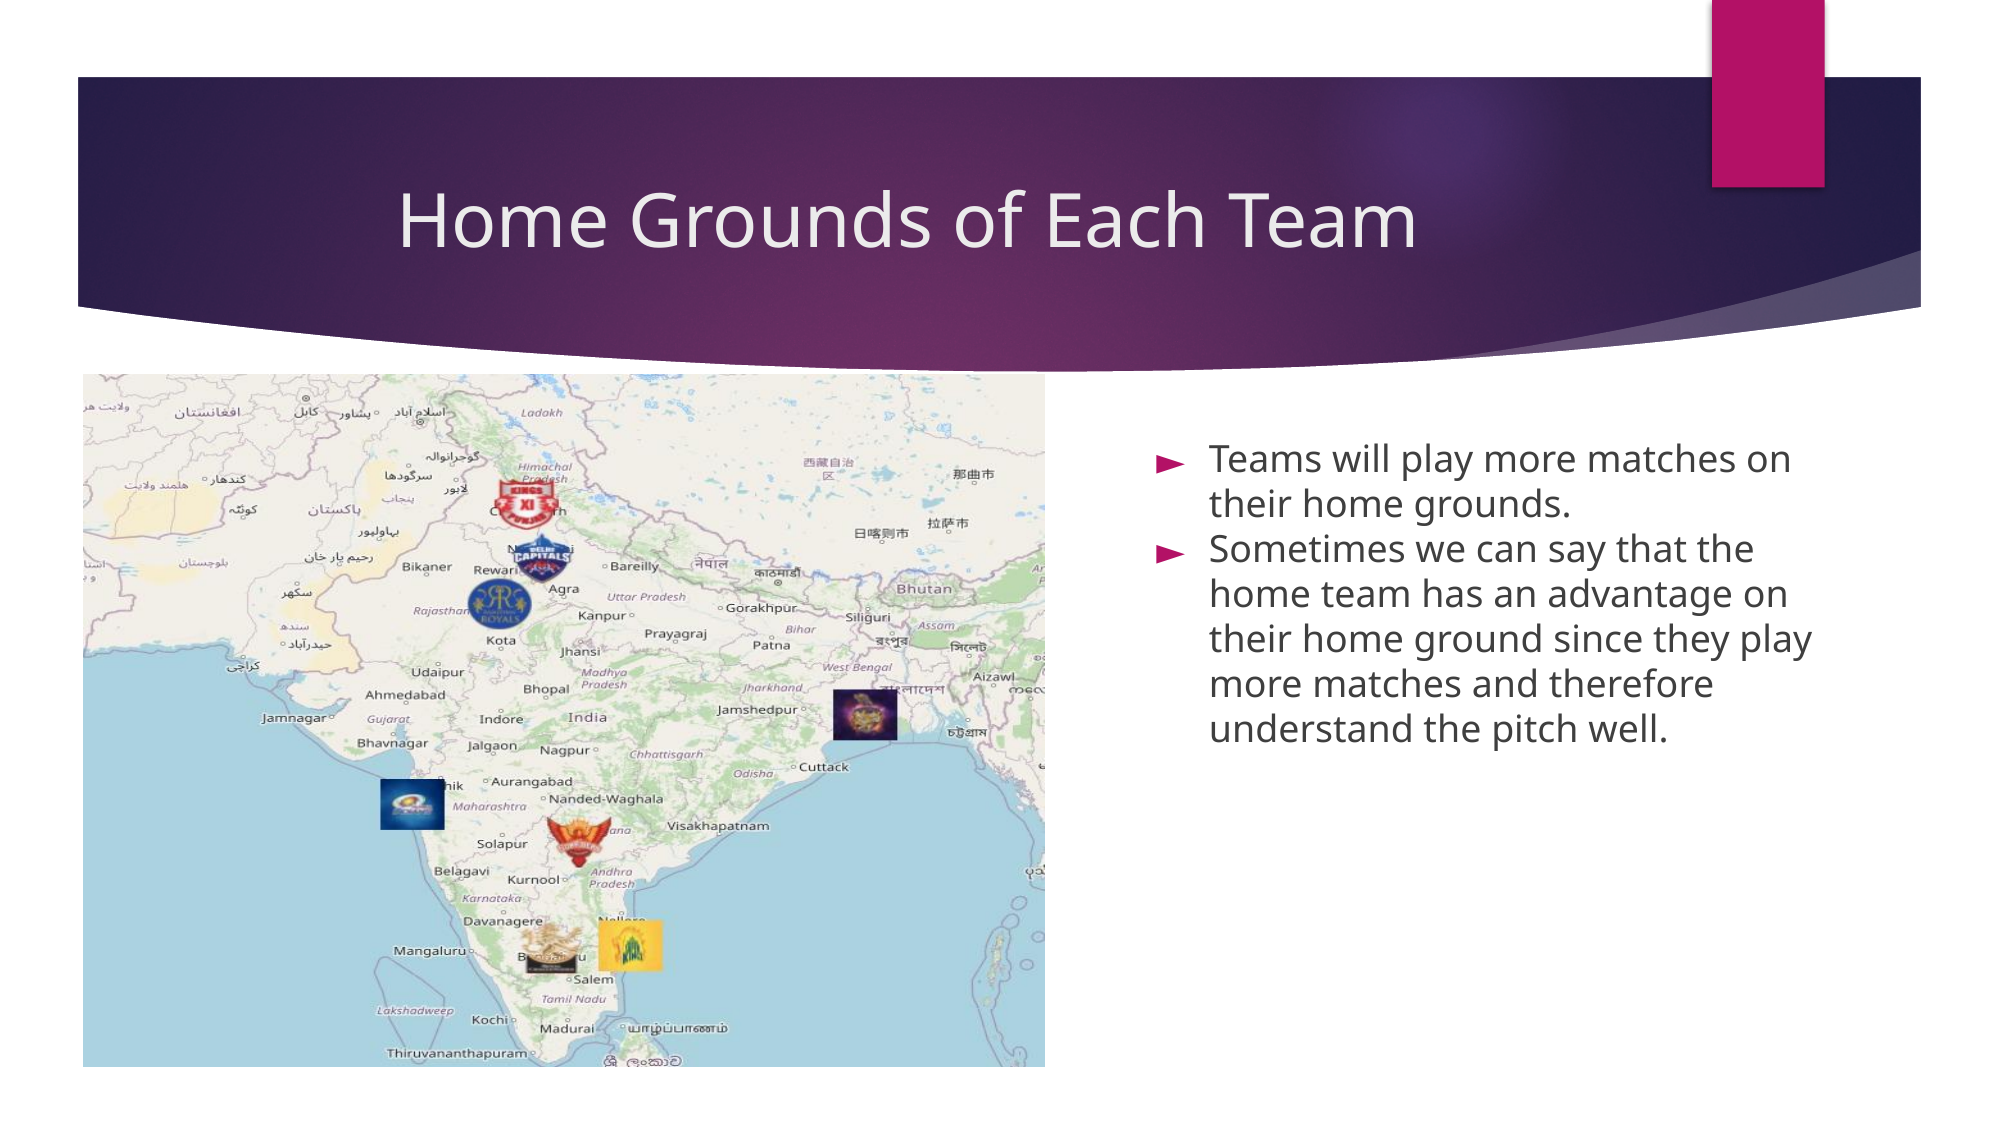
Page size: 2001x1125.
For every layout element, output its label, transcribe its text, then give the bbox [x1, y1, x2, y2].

title Home Grounds of Each Team [189, 159, 1627, 276]
picture [83, 374, 1046, 1067]
list Teams will play more matches on their home grounds. Sometimes we can say that the home team has an advantage on their home ground since they play more matches and therefore understand the pitch well. [1118, 427, 1843, 1067]
picture [79, 78, 1920, 371]
